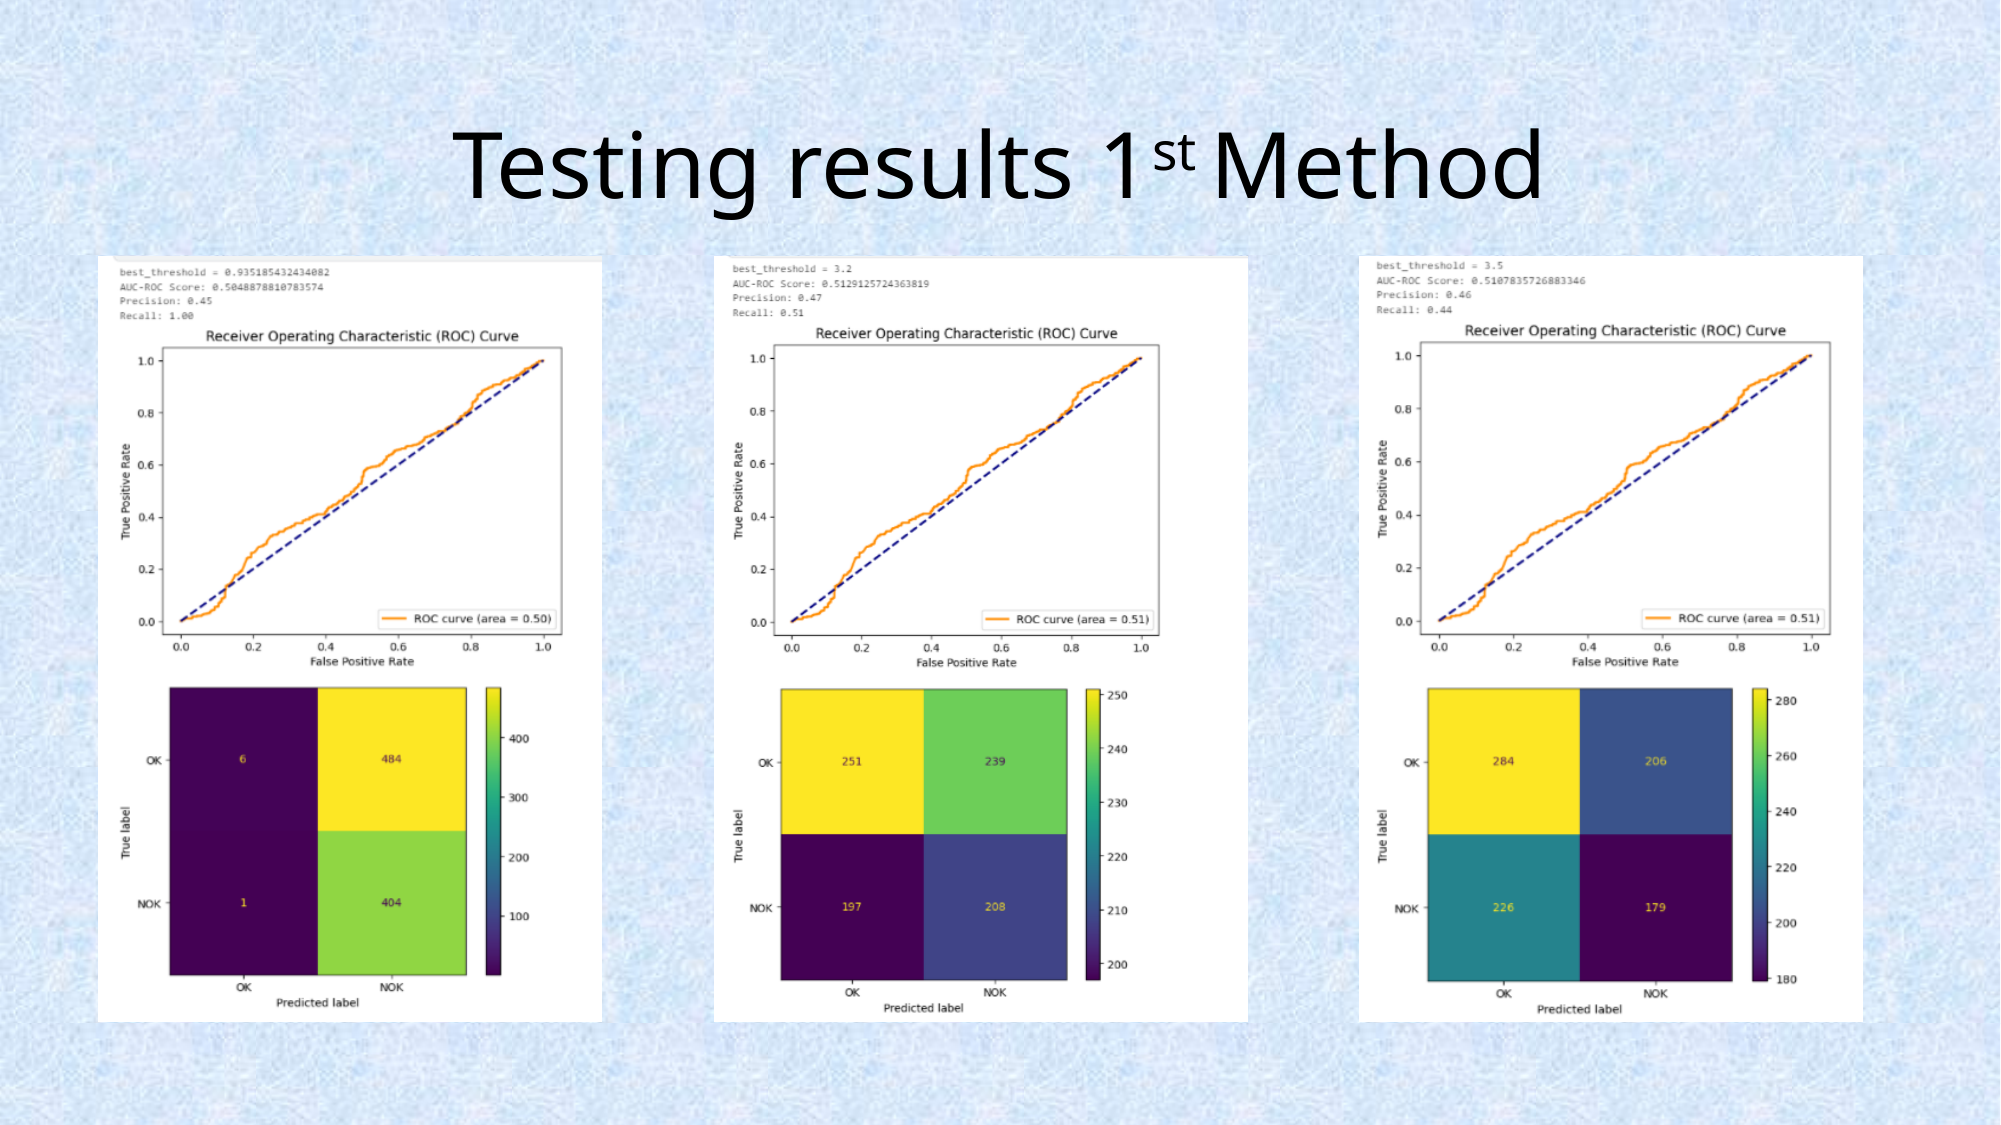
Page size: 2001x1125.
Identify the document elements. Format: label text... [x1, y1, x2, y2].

title Testing results 1st Method [137, 59, 1863, 278]
picture [0, 0, 2001, 1125]
